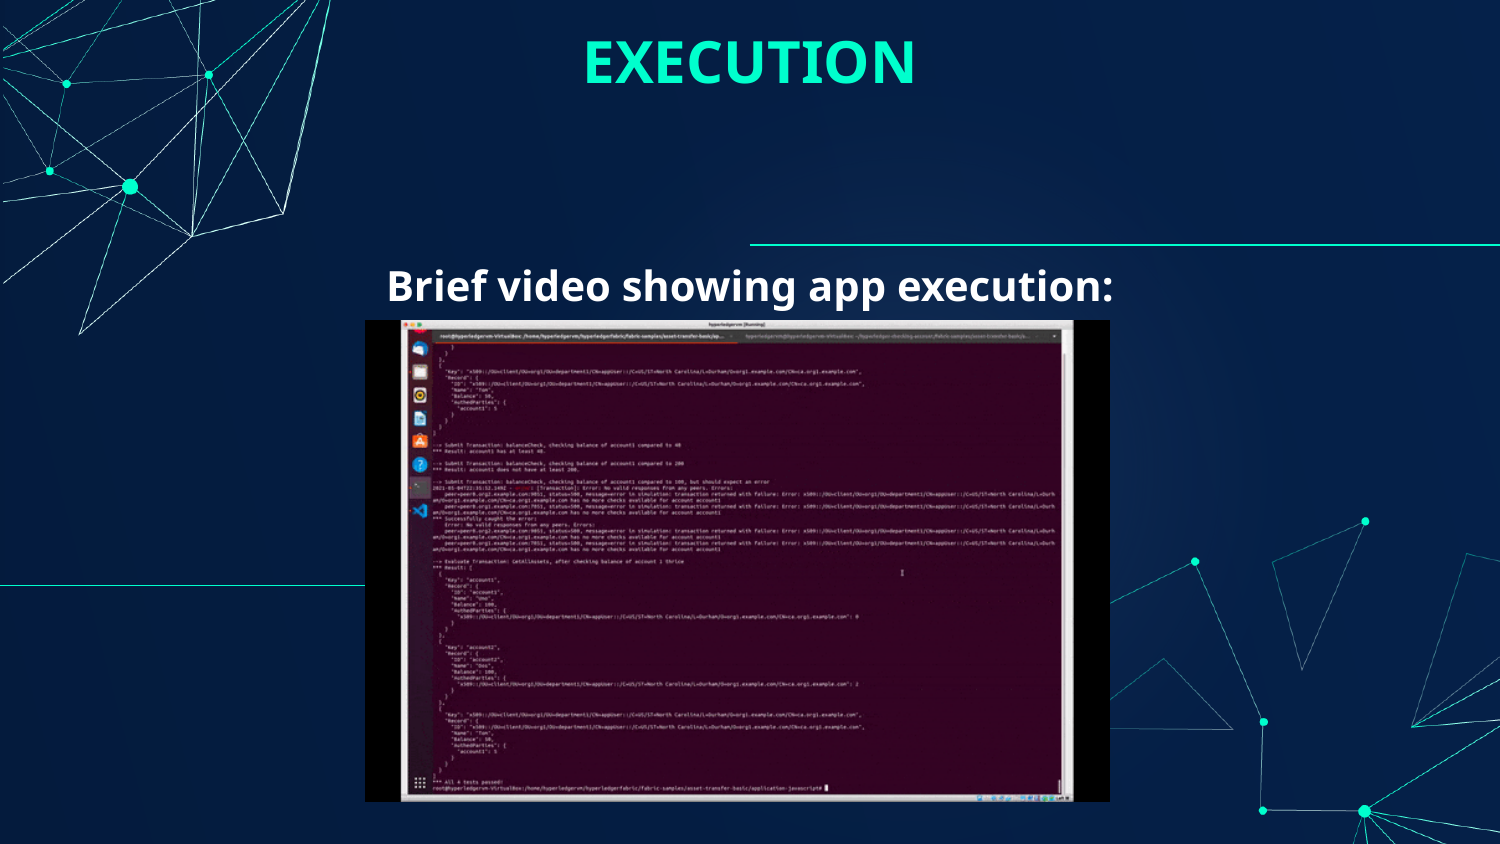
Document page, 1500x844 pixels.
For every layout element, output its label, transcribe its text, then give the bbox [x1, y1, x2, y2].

subtitle Brief video showing app execution: [301, 244, 1199, 538]
title EXECUTION [432, 0, 1068, 111]
picture [0, 0, 1500, 844]
